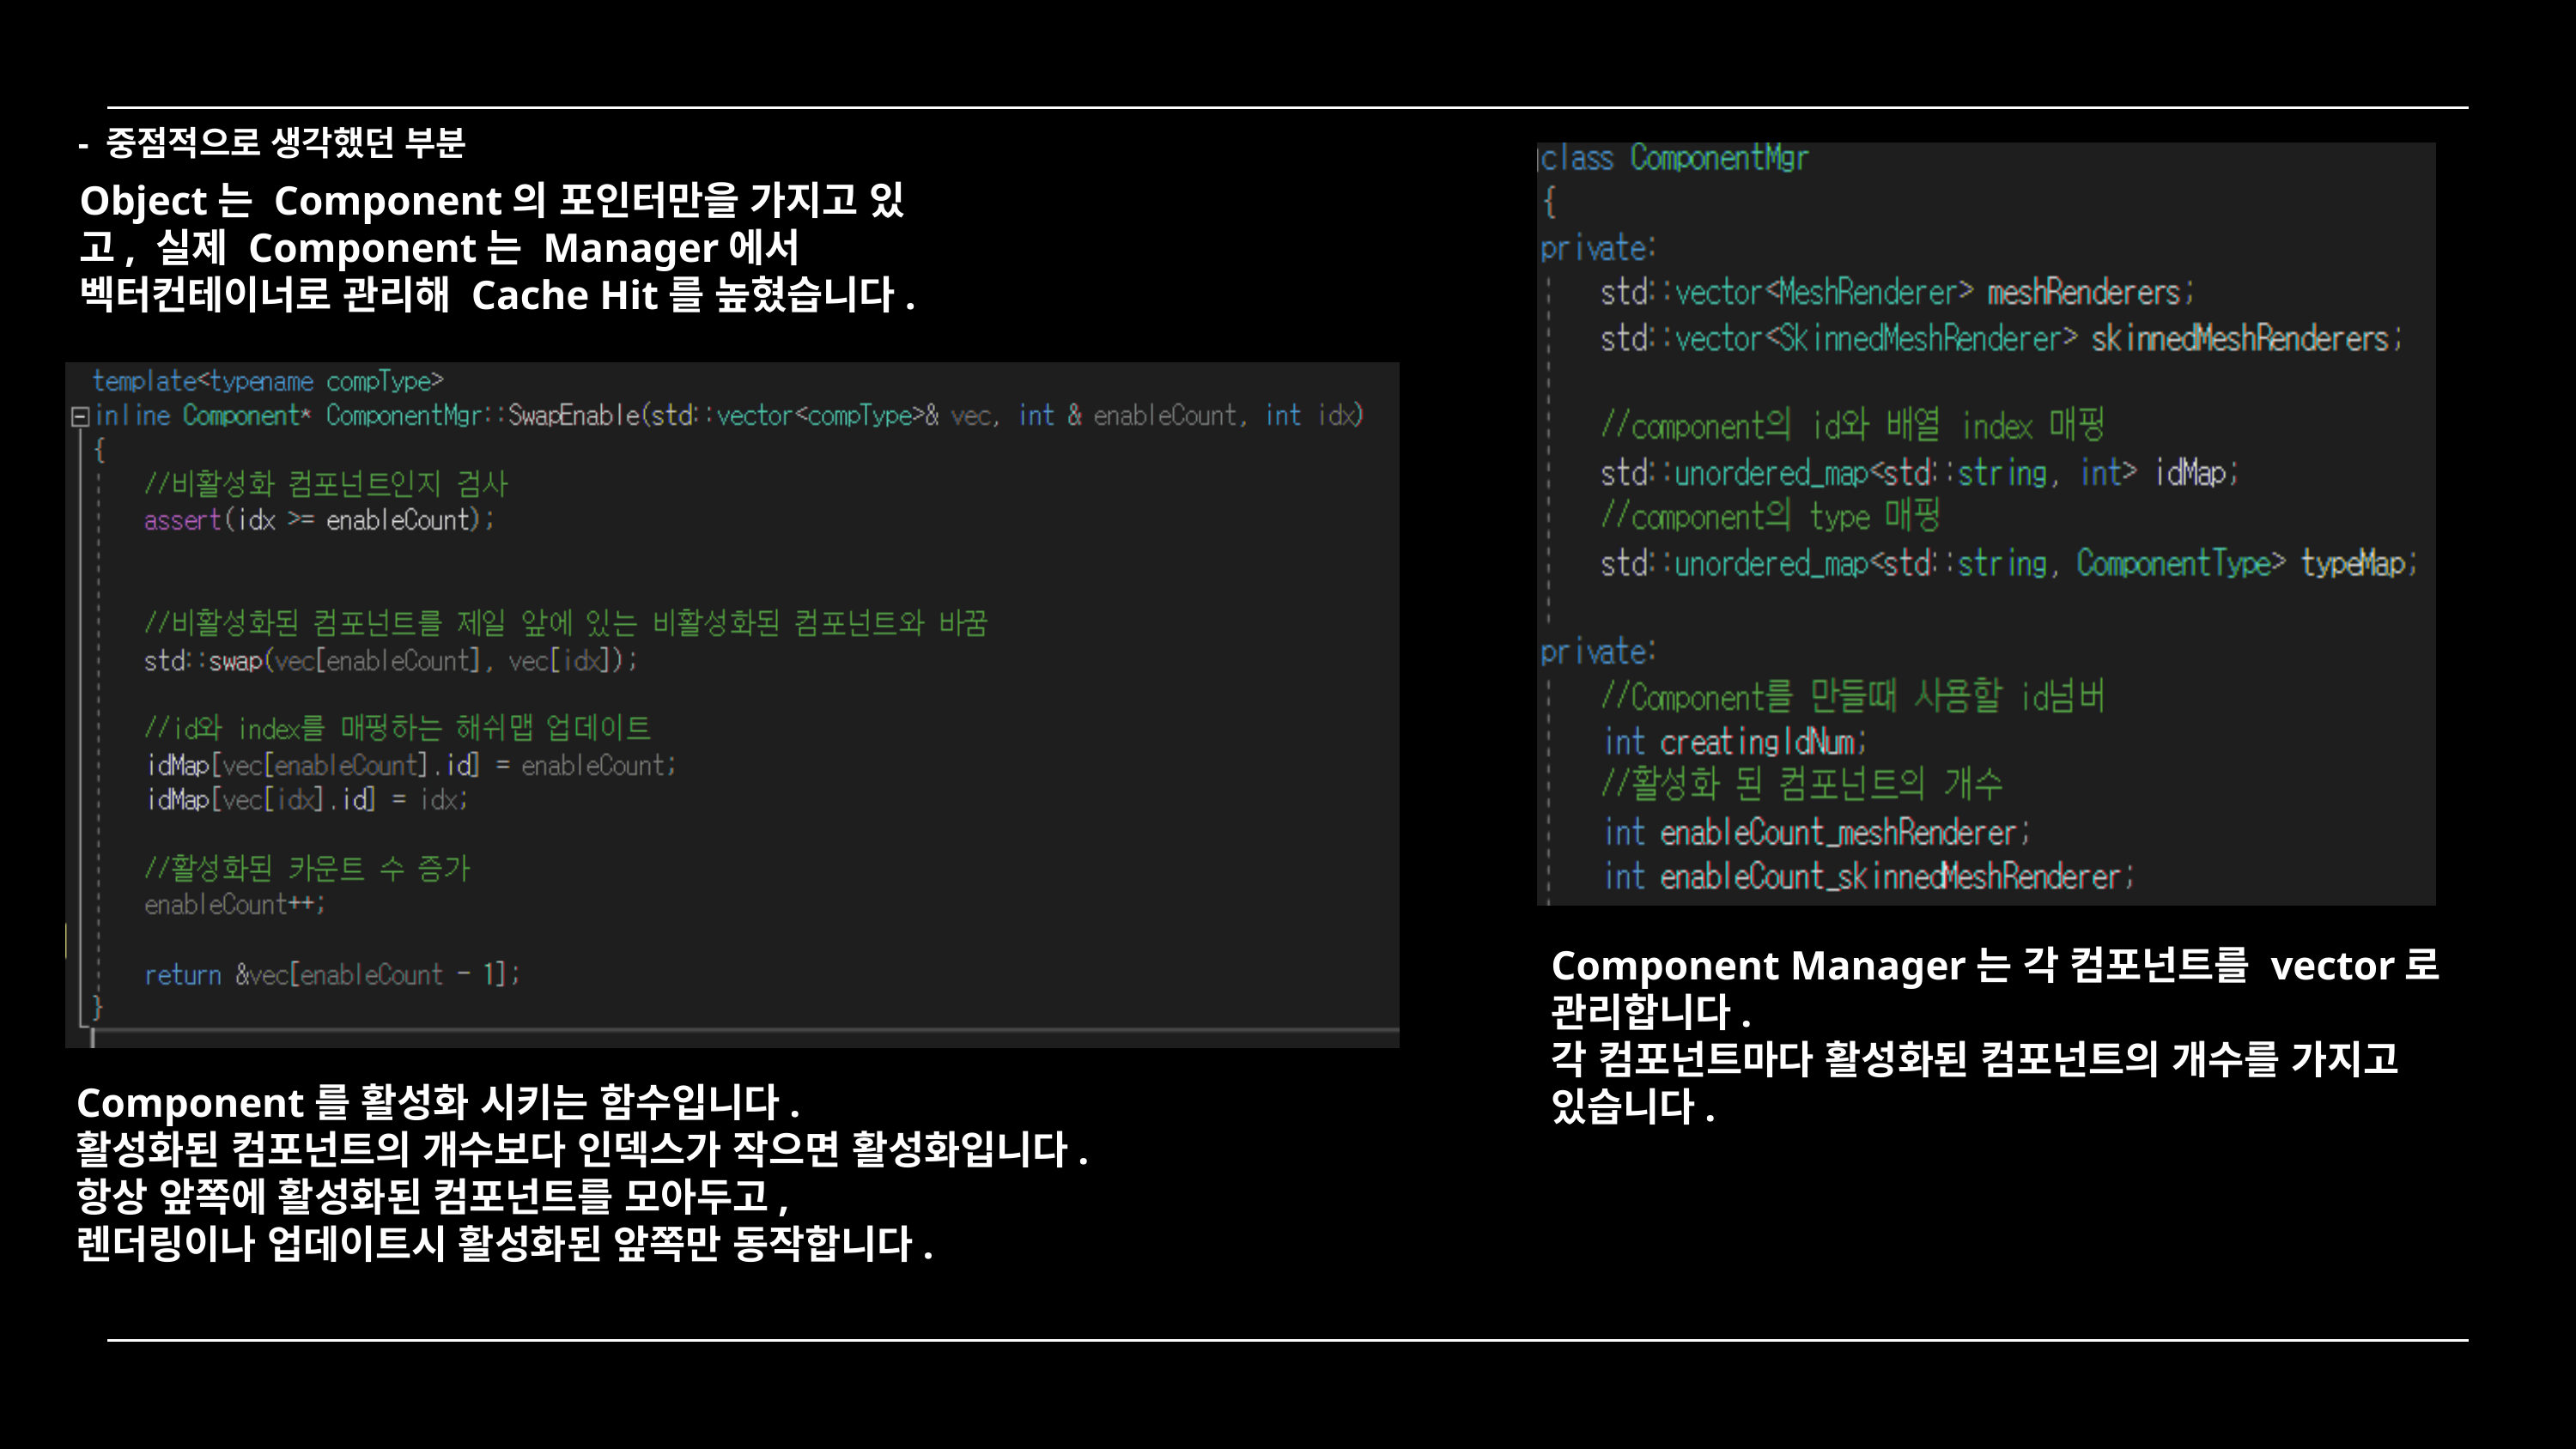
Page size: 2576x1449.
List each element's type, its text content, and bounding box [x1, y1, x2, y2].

text_box Object는 Component의 포인터만을 가지고 있고, 실제 Component는 Manager에서 벡터컨테이너로 관리해 Cache Hit를 높혔습니다. [66, 169, 961, 361]
text_box - 중점적으로 생각했던 부분 [64, 114, 534, 169]
text_box Component Manager는 각 컴포넌트를 vector로 관리합니다. 각 컴포넌트마다 활성화된 컴포넌트의 개수를 가지고 있습니다. [1538, 933, 2524, 1136]
picture [1536, 142, 2436, 906]
picture [64, 362, 1400, 1048]
text_box Component를 활성화 시키는 함수입니다. 활성화된 컴포넌트의 개수보다 인덱스가 작으면 활성화입니다. 항상 앞쪽에 활성화된 컴포넌트를 모아두고, 렌더링이나 업데이트시 활성화된 앞쪽만 동작합니다. [63, 1071, 1413, 1274]
